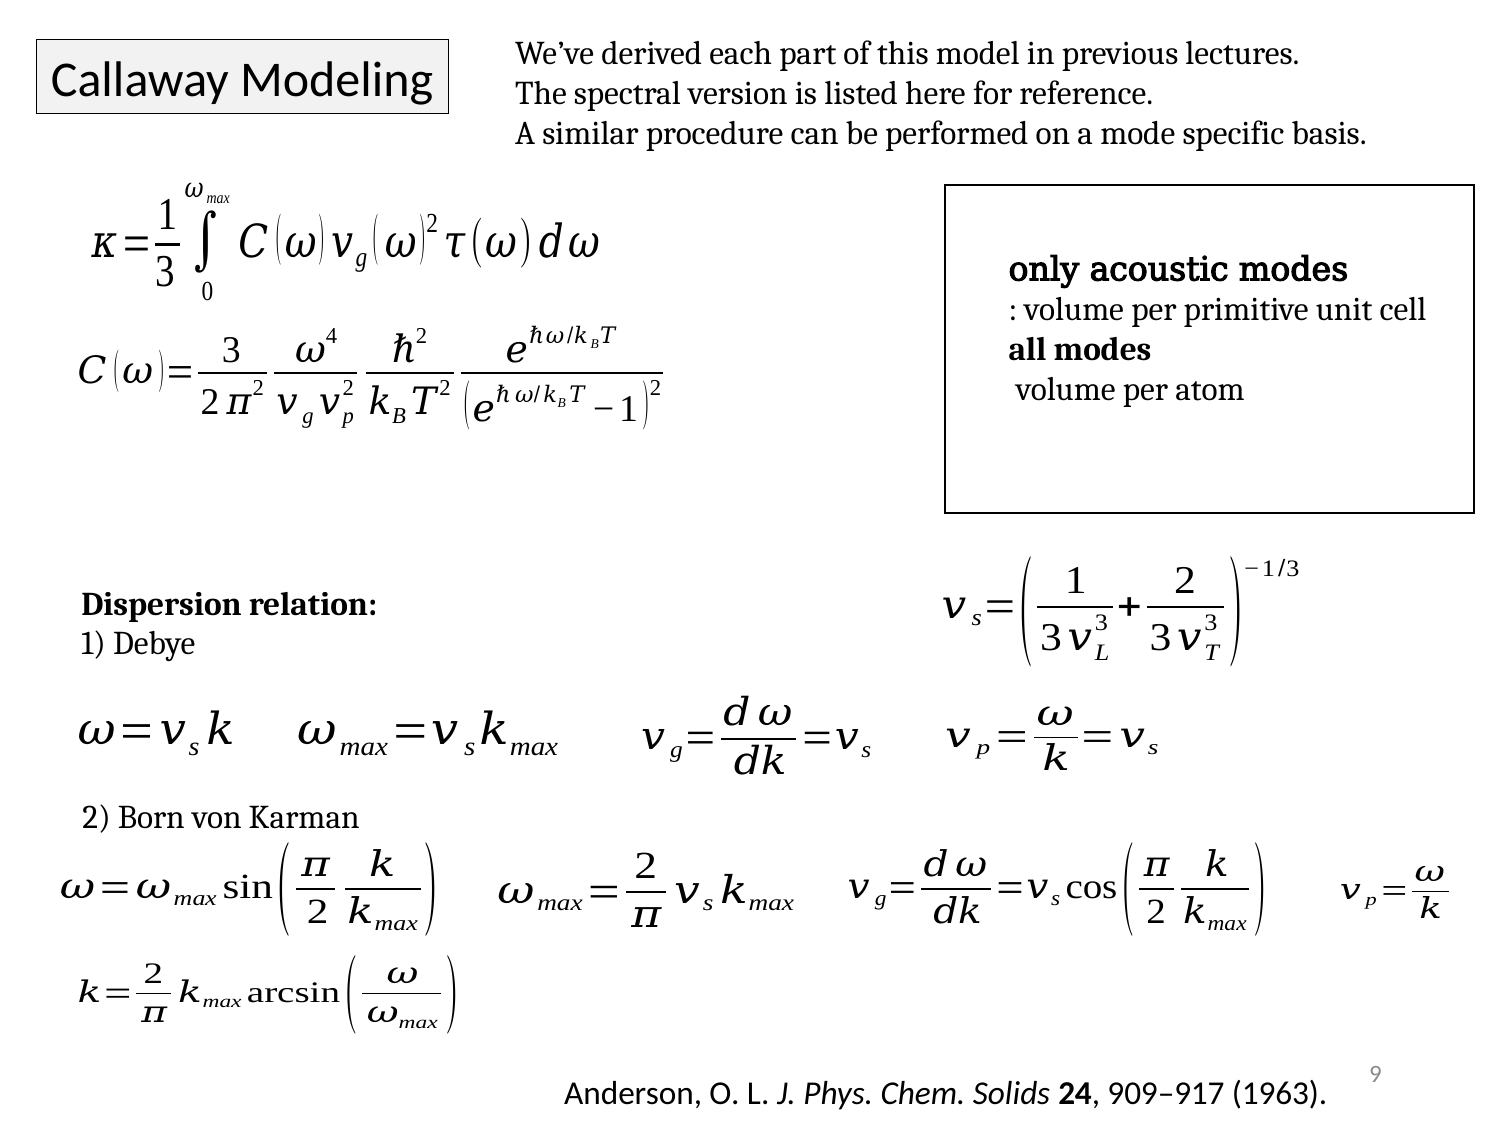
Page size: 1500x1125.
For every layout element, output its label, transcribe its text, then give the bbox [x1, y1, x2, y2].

text_box 2) Born von Karman [67, 787, 376, 843]
text_box Dispersion relation: 1) Debye [66, 574, 400, 670]
text_box Callaway Modeling [36, 39, 449, 114]
text_box We’ve derived each part of this model in previous lectures. The spectral version is listed here for reference. A similar procedure can be performed on a mode specific basis. [500, 23, 1383, 159]
text_box Anderson, O. L. J. Phys. Chem. Solids 24, 909–917 (1963). [549, 1063, 1343, 1119]
text_box [944, 184, 1475, 514]
slide_number 9 [1059, 1042, 1397, 1103]
